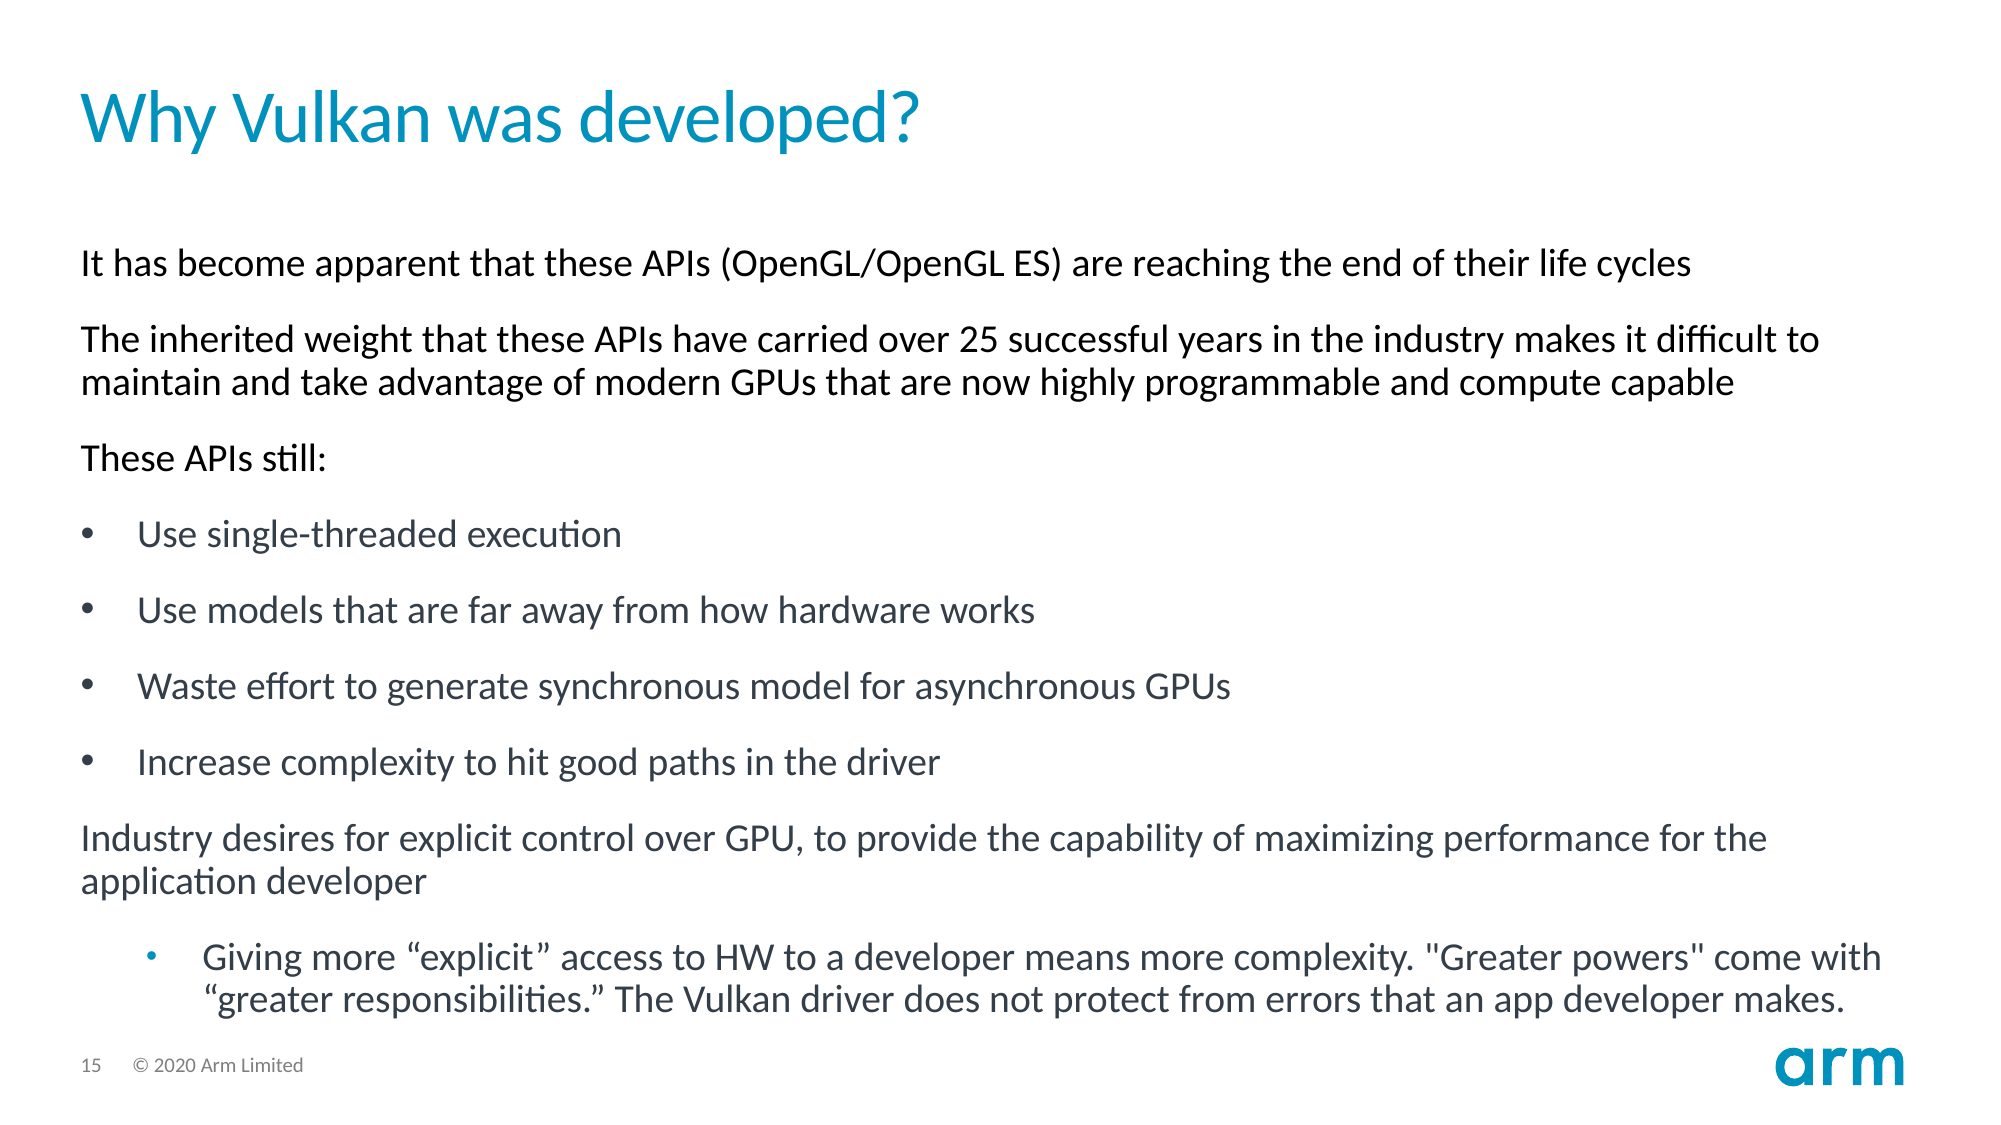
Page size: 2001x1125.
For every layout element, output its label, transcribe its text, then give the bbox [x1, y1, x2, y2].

list It has become apparent that these APIs (OpenGL/OpenGL ES) are reaching the end of their life cycles The inherited weight that these APIs have carried over 25 successful years in the industry makes it difficult to maintain and take advantage of modern GPUs that are now highly programmable and compute capable These APIs still: Use single-threaded execution Use models that are far away from how hardware works Waste effort to generate synchronous model for asynchronous GPUs Increase complexity to hit good paths in the driver Industry desires for explicit control over GPU, to provide the capability of maximizing performance for the application developer Giving more “explicit” access to HW to a developer means more complexity. "Greater powers" come with “greater responsibilities.” The Vulkan driver does not protect from errors that an app developer makes. [80, 242, 1915, 913]
title Why Vulkan was developed? [80, 48, 1915, 158]
